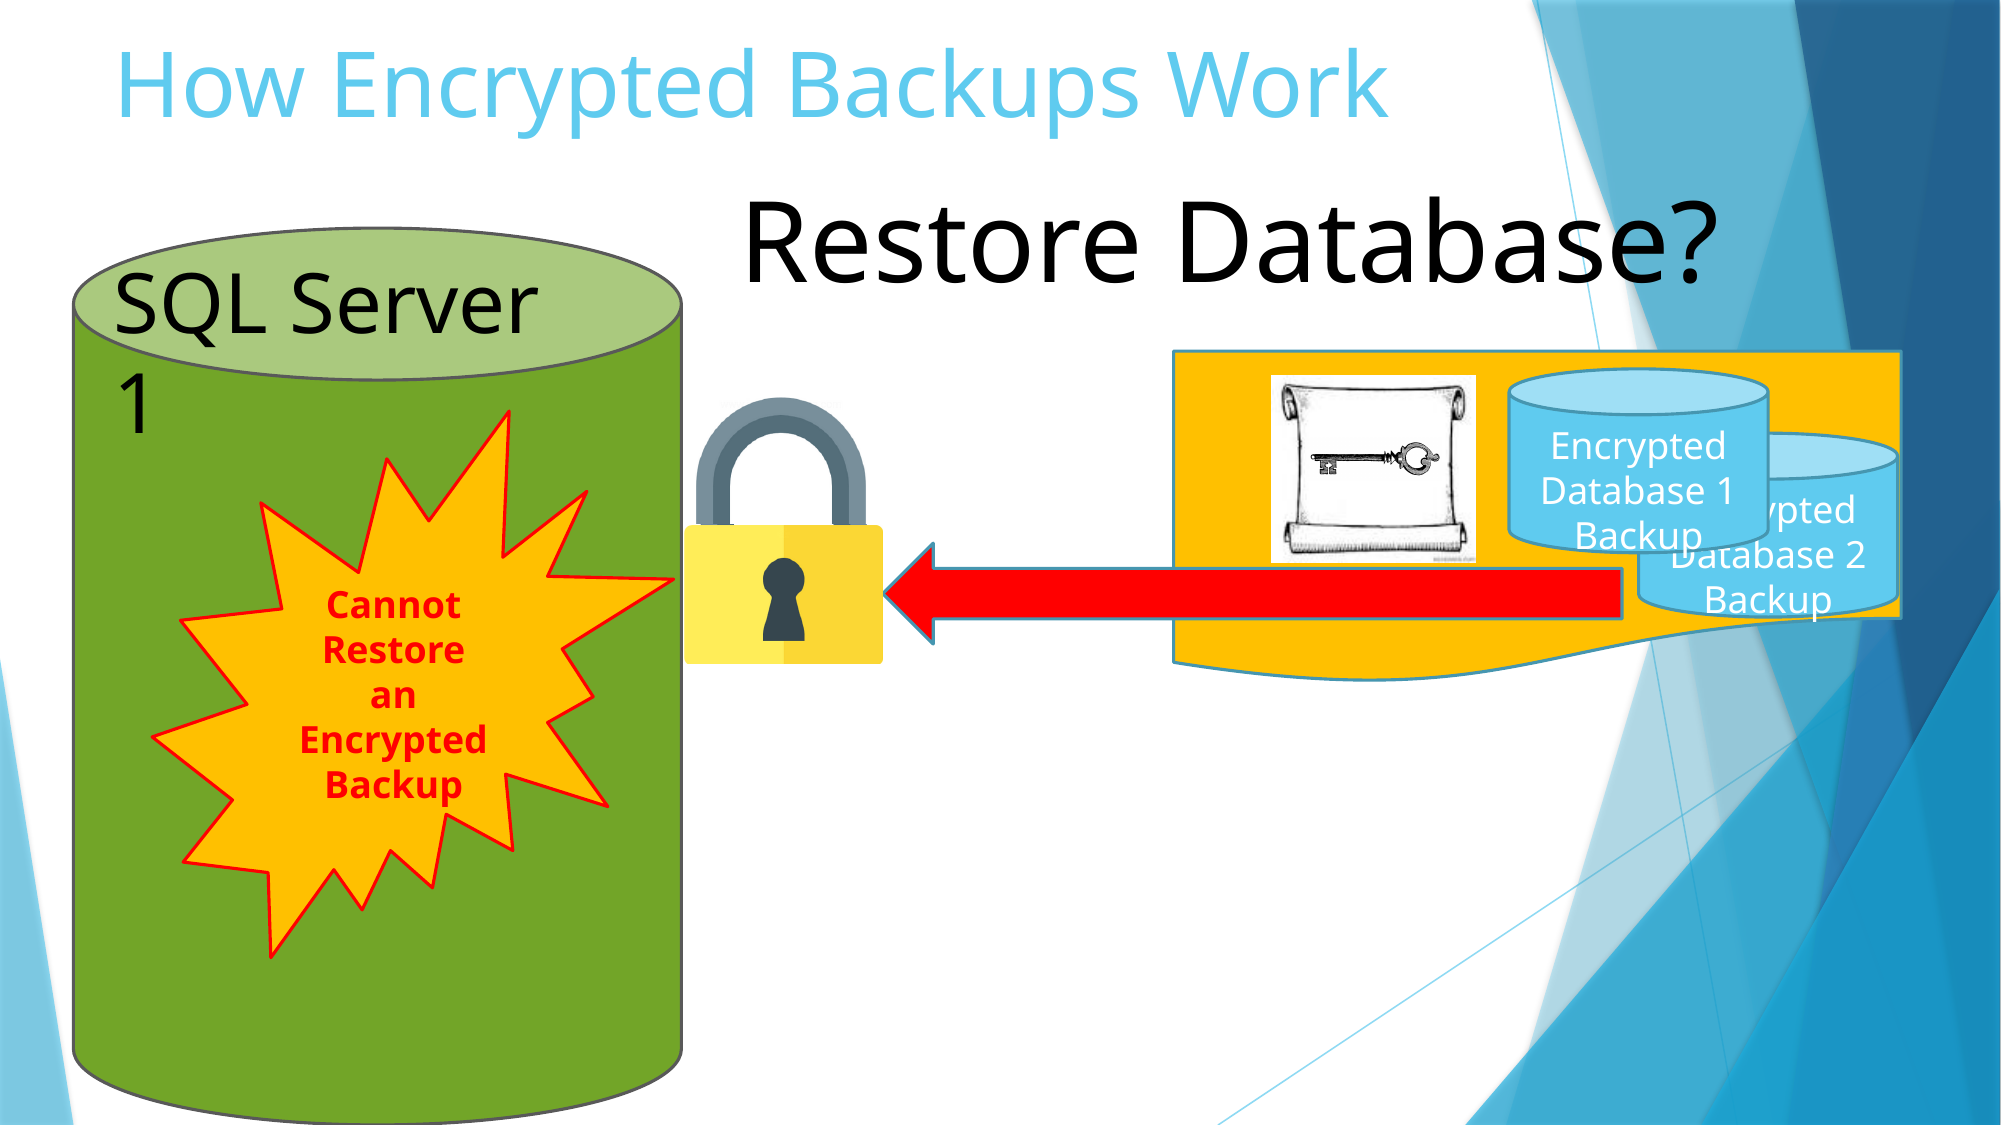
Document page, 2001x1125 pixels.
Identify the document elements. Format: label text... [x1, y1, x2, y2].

text_box Encrypted Database 1 Backup [1507, 367, 1770, 555]
text_box Restore Database? [724, 163, 1960, 313]
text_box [1270, 374, 1477, 563]
text_box [1172, 349, 1903, 682]
text_box [71, 253, 683, 1125]
text_box [887, 541, 1624, 646]
picture [682, 395, 884, 665]
title How Encrypted Backups Work [98, 18, 1510, 236]
text_box SQL Server 1 [98, 242, 610, 458]
text_box [193, 226, 562, 242]
text_box Cannot Restore an Encrypted Backup [150, 409, 676, 960]
text_box Encrypted Database 2 Backup [1637, 431, 1900, 619]
